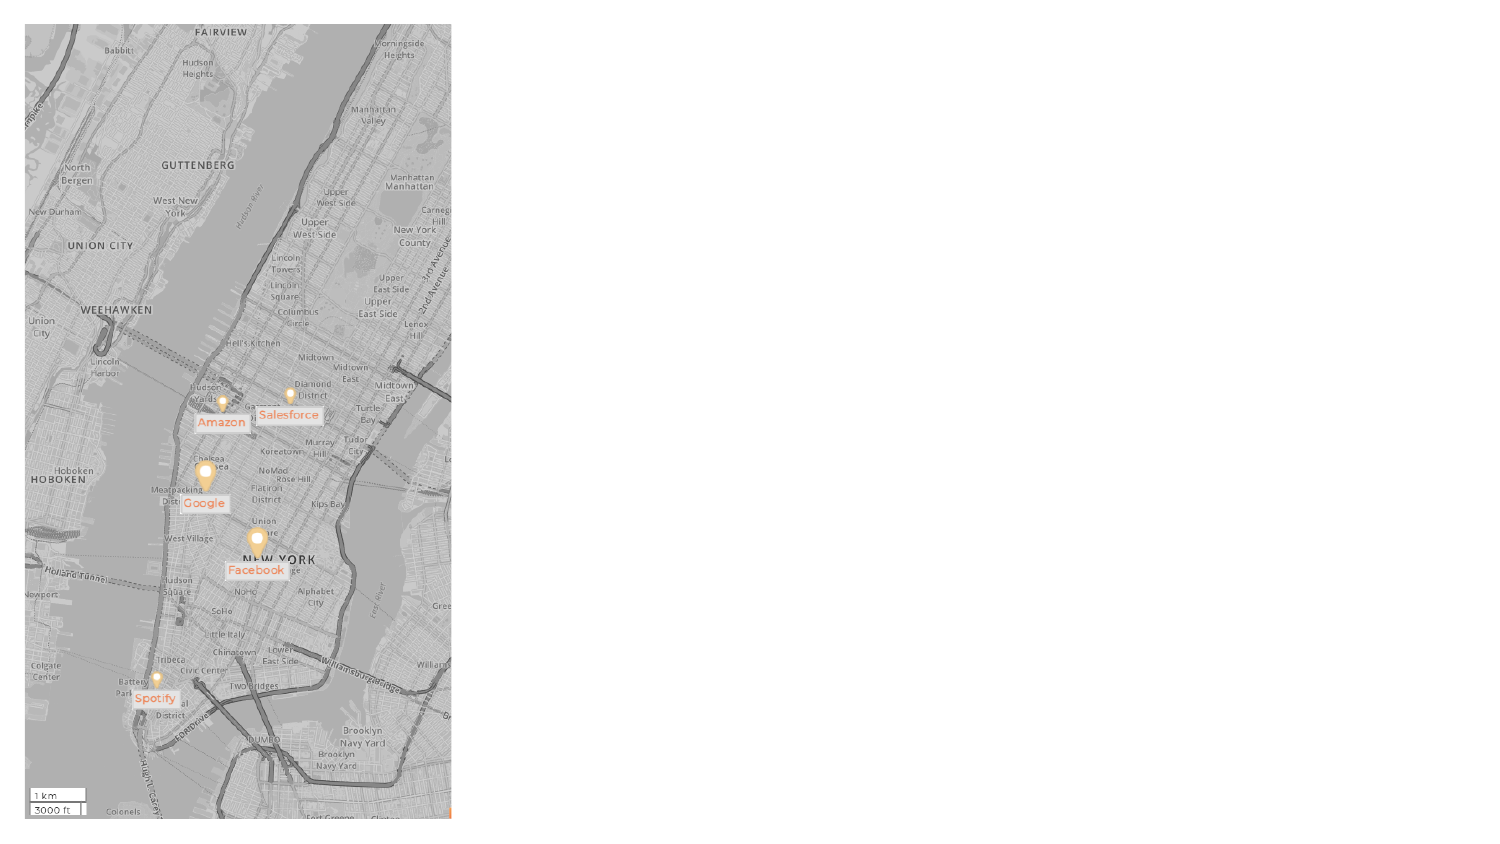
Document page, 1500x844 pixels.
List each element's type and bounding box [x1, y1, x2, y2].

picture [24, 24, 452, 819]
